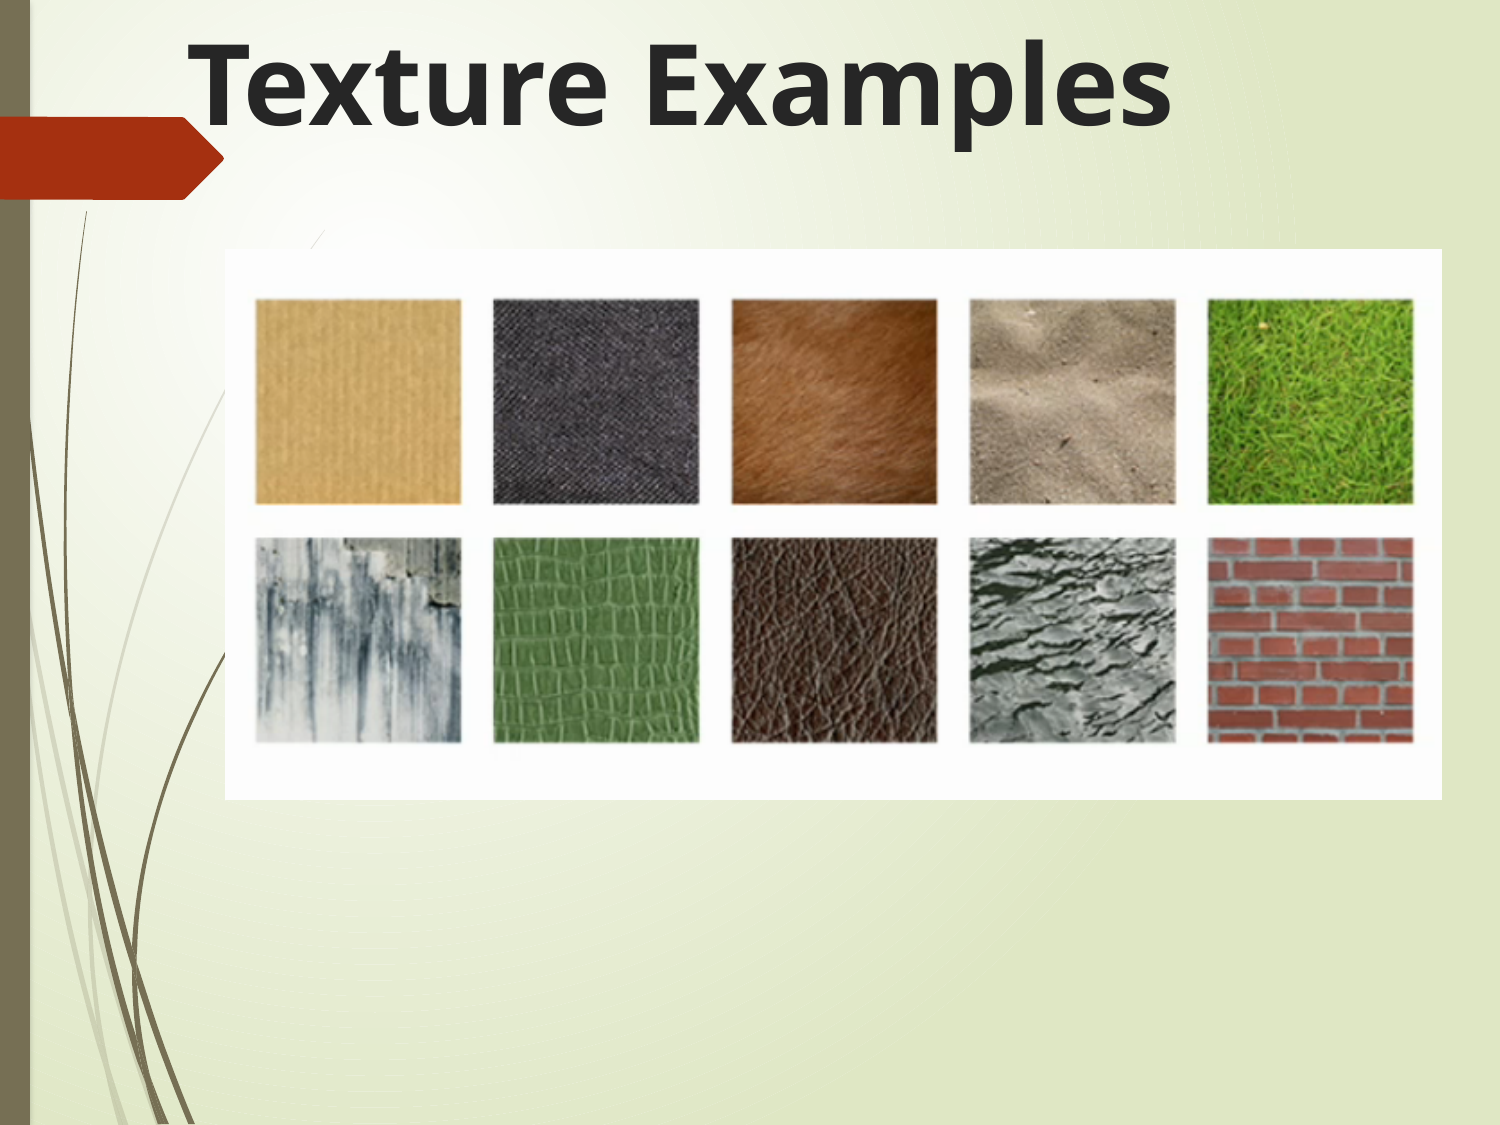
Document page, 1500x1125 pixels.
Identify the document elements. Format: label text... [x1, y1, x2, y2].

text_box Texture Examples [171, 5, 1191, 156]
picture [224, 249, 1442, 801]
